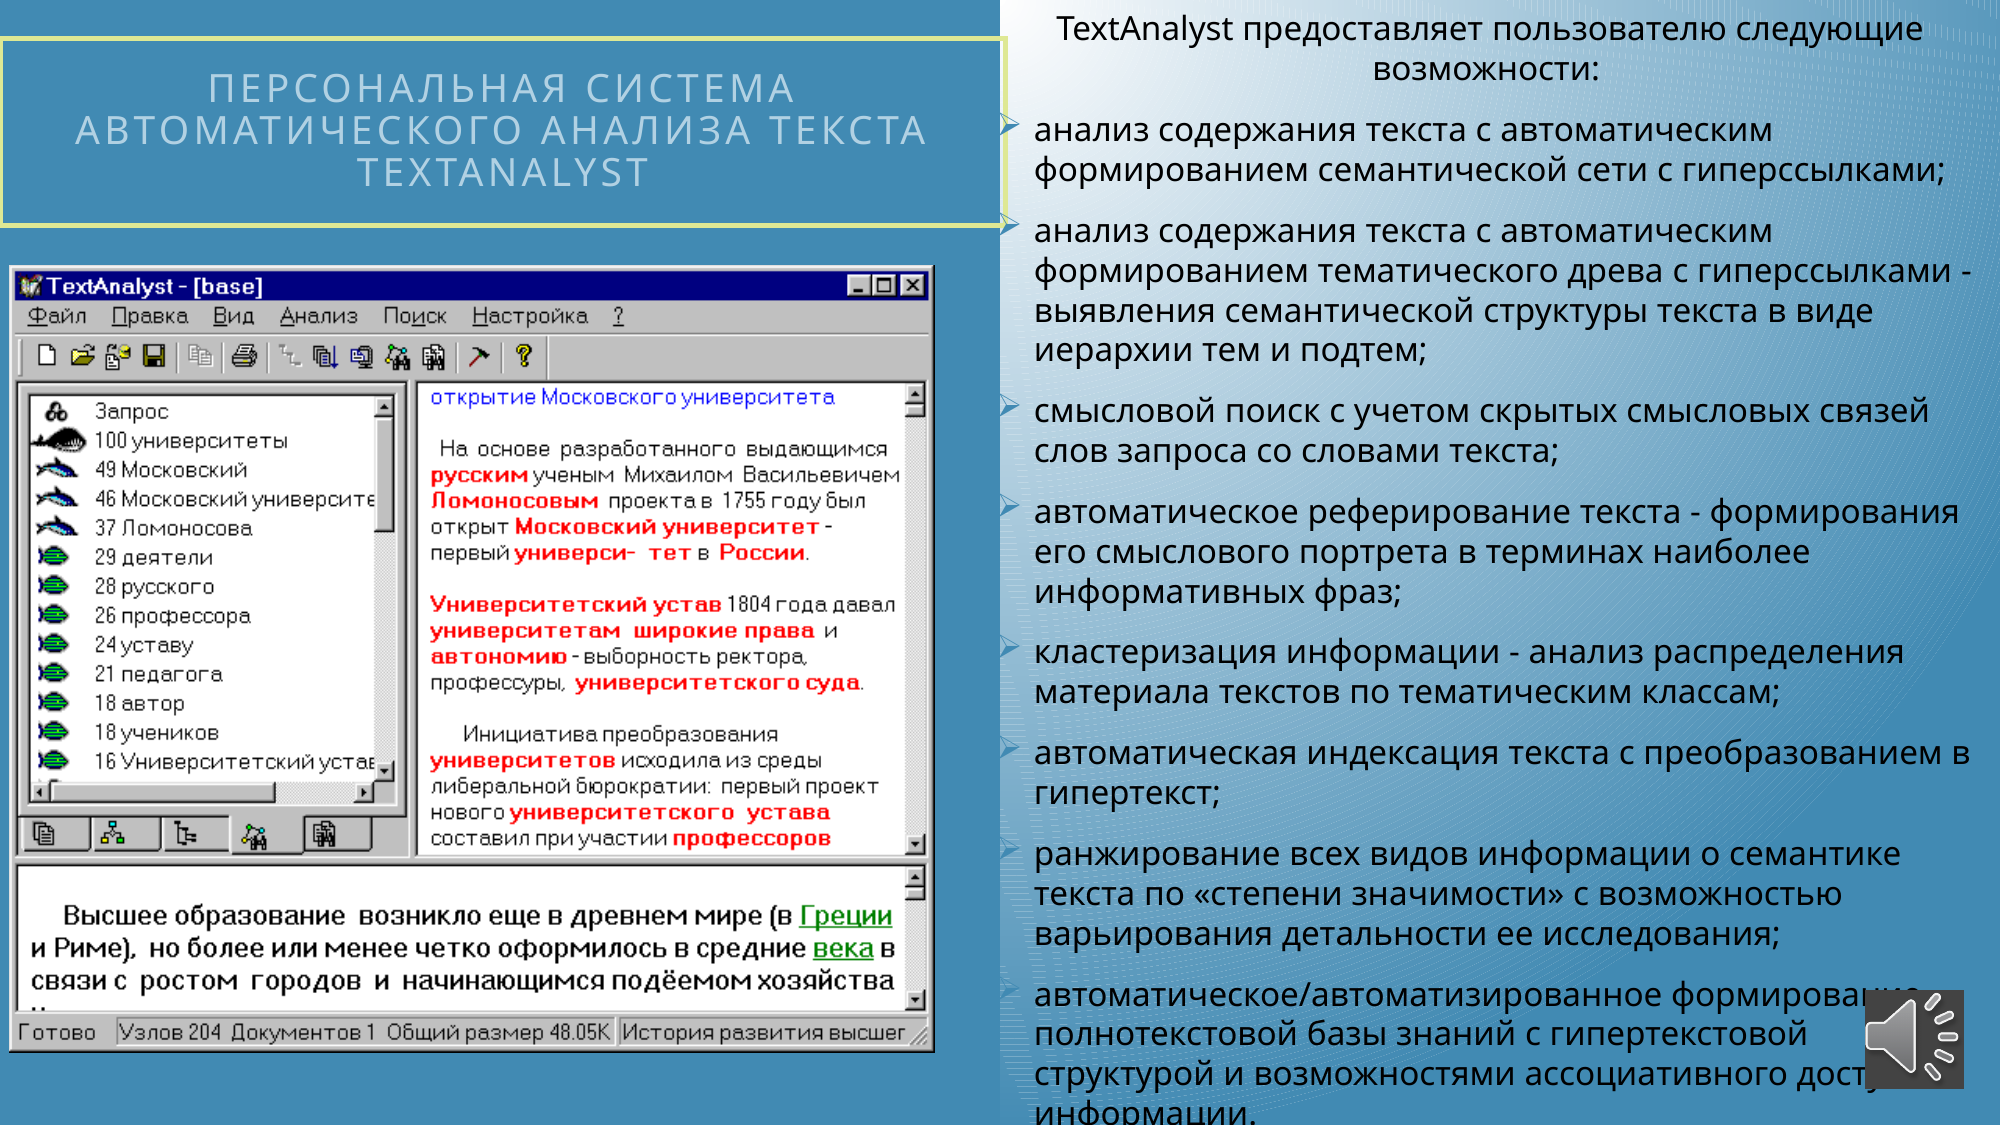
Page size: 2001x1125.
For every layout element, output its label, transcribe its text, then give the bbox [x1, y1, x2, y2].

list TextAnalyst предоставляет пользователю следующие возможности: анализ содержания текста с автоматическим формированием семантической сети с гиперссылками; анализ содержания текста с автоматическим формированием тематического древа с гиперссылками - выявления семантической структуры текста в виде иерархии тем и подтем; смысловой поиск с учетом скрытых смысловых связей слов запроса со словами текста; автоматическое реферирование текста - формирования его смыслового портрета в терминах наиболее информативных фраз; кластеризация информации - анализ распределения материала текстов по тематическим классам; автоматическая индексация текста с преобразованием в гипертекст; ранжирование всех видов информации о семантике текста по «степени значимости» с возможностью варьирования детальности ее исследования; автоматическое/автоматизированное формирование полнотекстовой базы знаний с гипертекстовой структурой и возможностями ассоциативного доступа к информации. [981, 0, 2000, 1053]
title Персональная система автоматического анализа текста TextAnalyst [0, 36, 981, 228]
picture [9, 265, 935, 1053]
picture [1864, 989, 1965, 1090]
